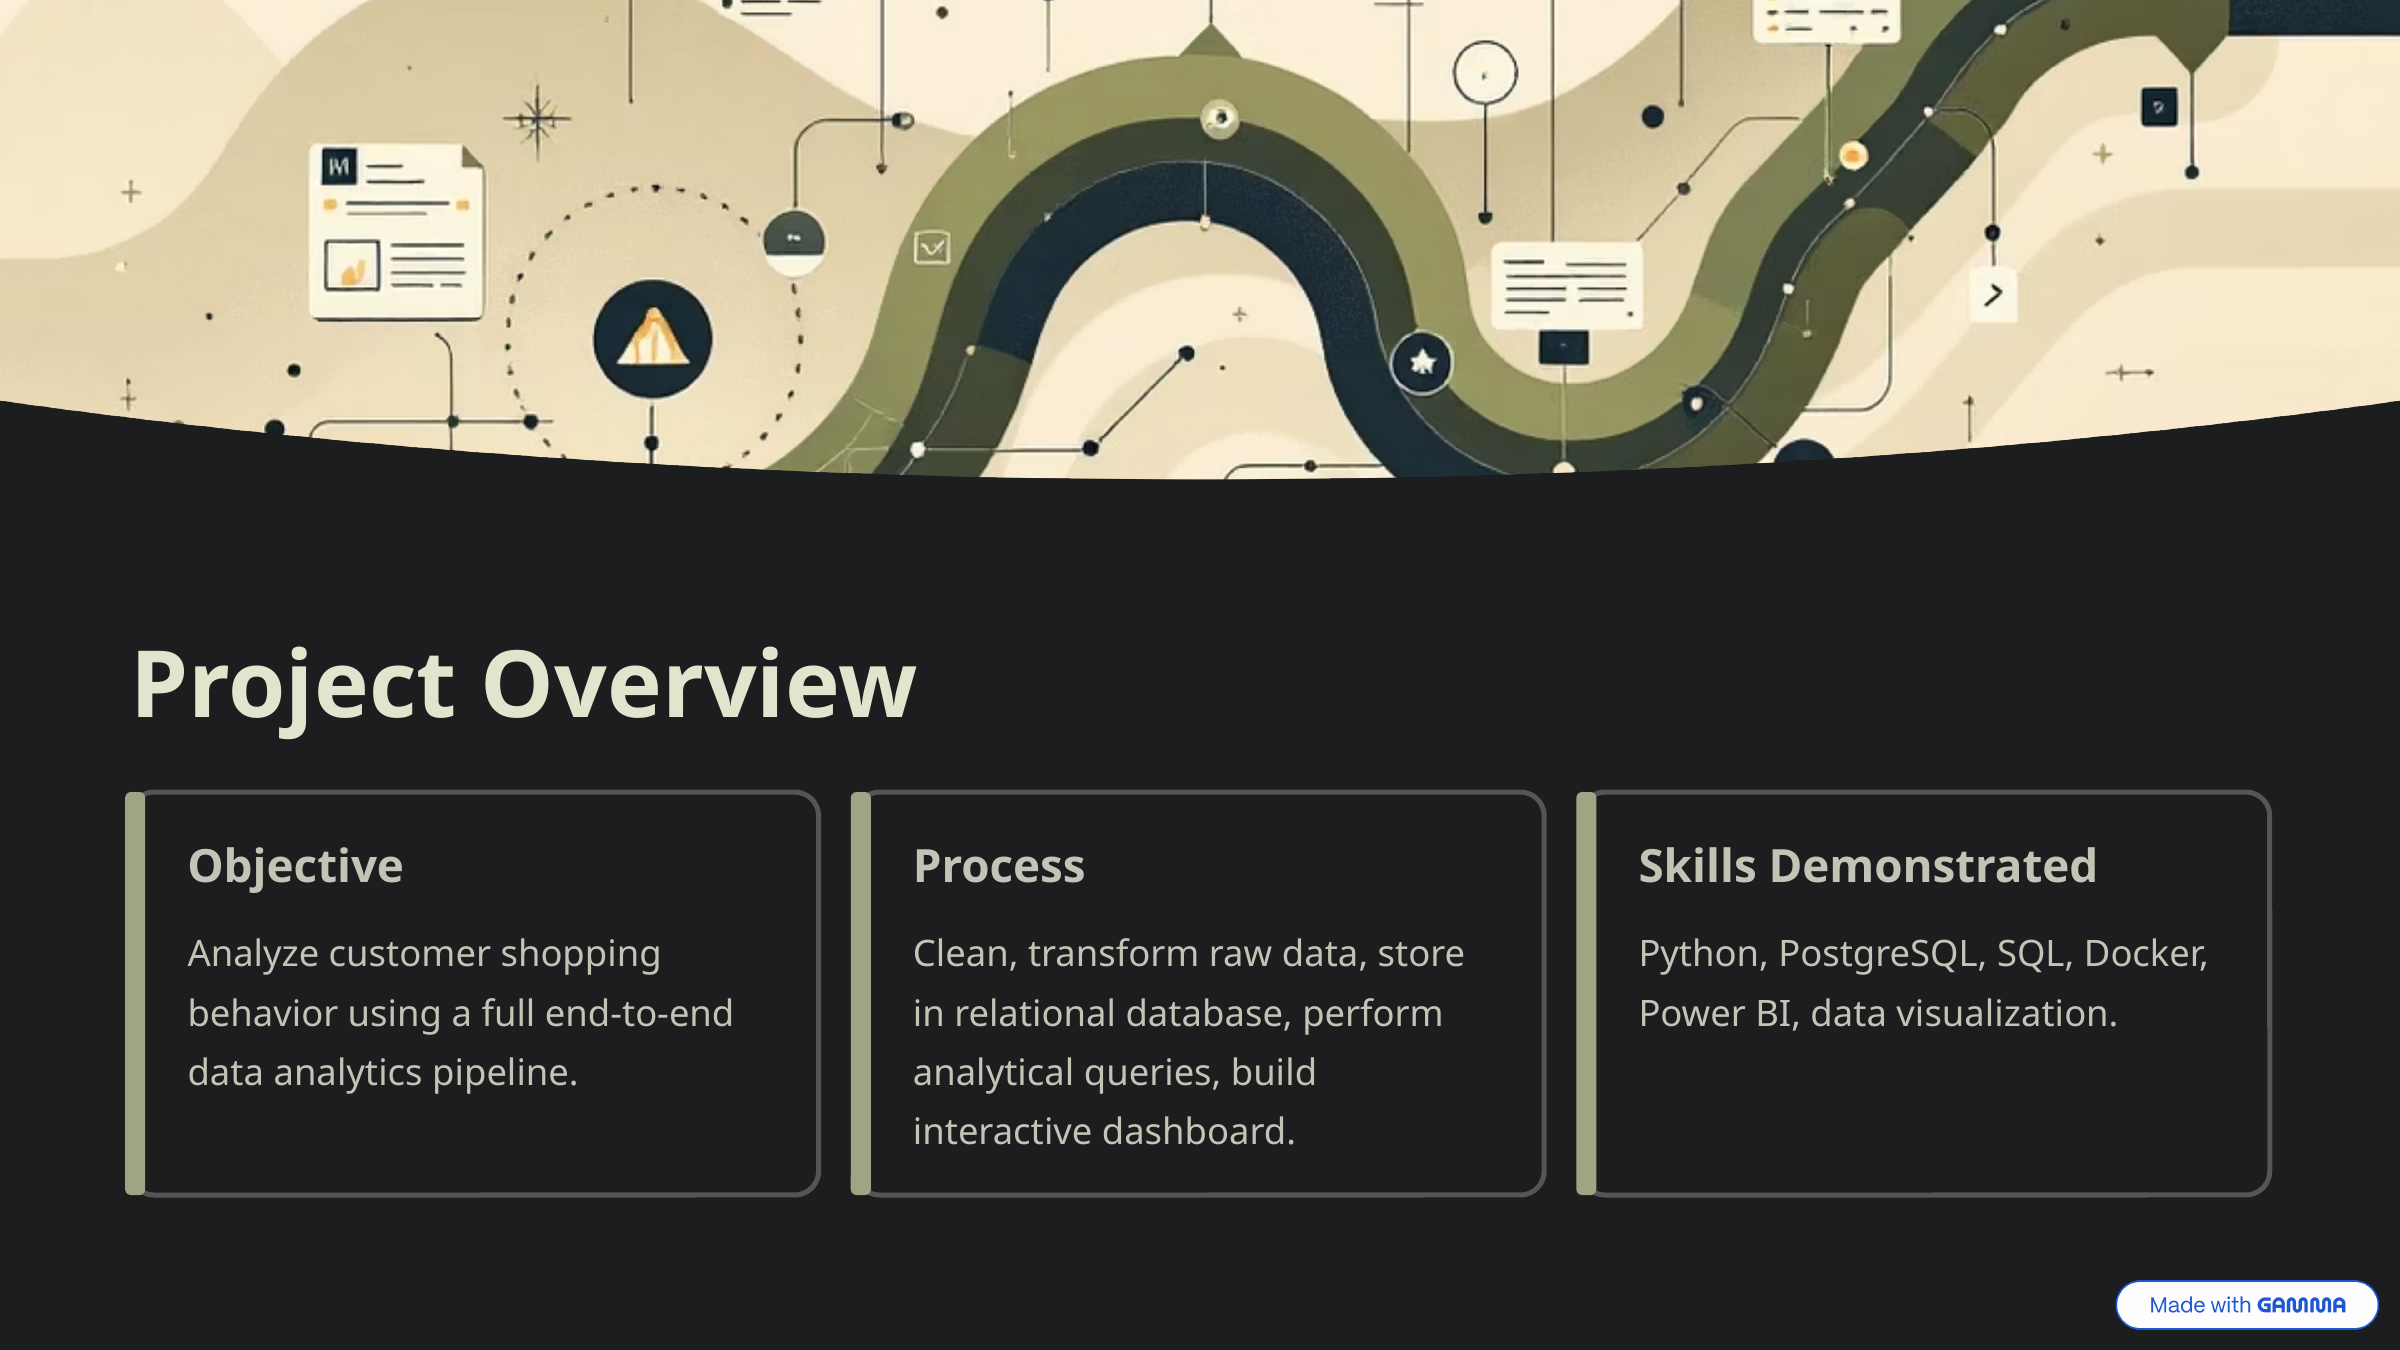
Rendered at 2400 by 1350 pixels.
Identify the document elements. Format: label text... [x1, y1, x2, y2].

text_box Process [912, 834, 1378, 893]
text_box [1595, 792, 2270, 1196]
text_box [144, 792, 819, 1196]
text_box [850, 791, 871, 1196]
text_box [1576, 791, 1597, 1196]
text_box Clean, transform raw data, store in relational database, perform analytical queries, build interactive dashboard. [912, 914, 1502, 1153]
picture [0, 0, 2400, 489]
picture [2106, 1271, 2389, 1339]
text_box Python, PostgreSQL, SQL, Docker, Power BI, data visualization. [1638, 914, 2228, 1034]
text_box Objective [187, 834, 653, 893]
text_box Project Overview [130, 620, 1061, 737]
text_box [870, 792, 1545, 1196]
text_box [125, 791, 146, 1196]
text_box Skills Demonstrated [1638, 834, 2104, 893]
text_box Analyze customer shopping behavior using a full end-to-end data analytics pipeline. [187, 914, 777, 1094]
